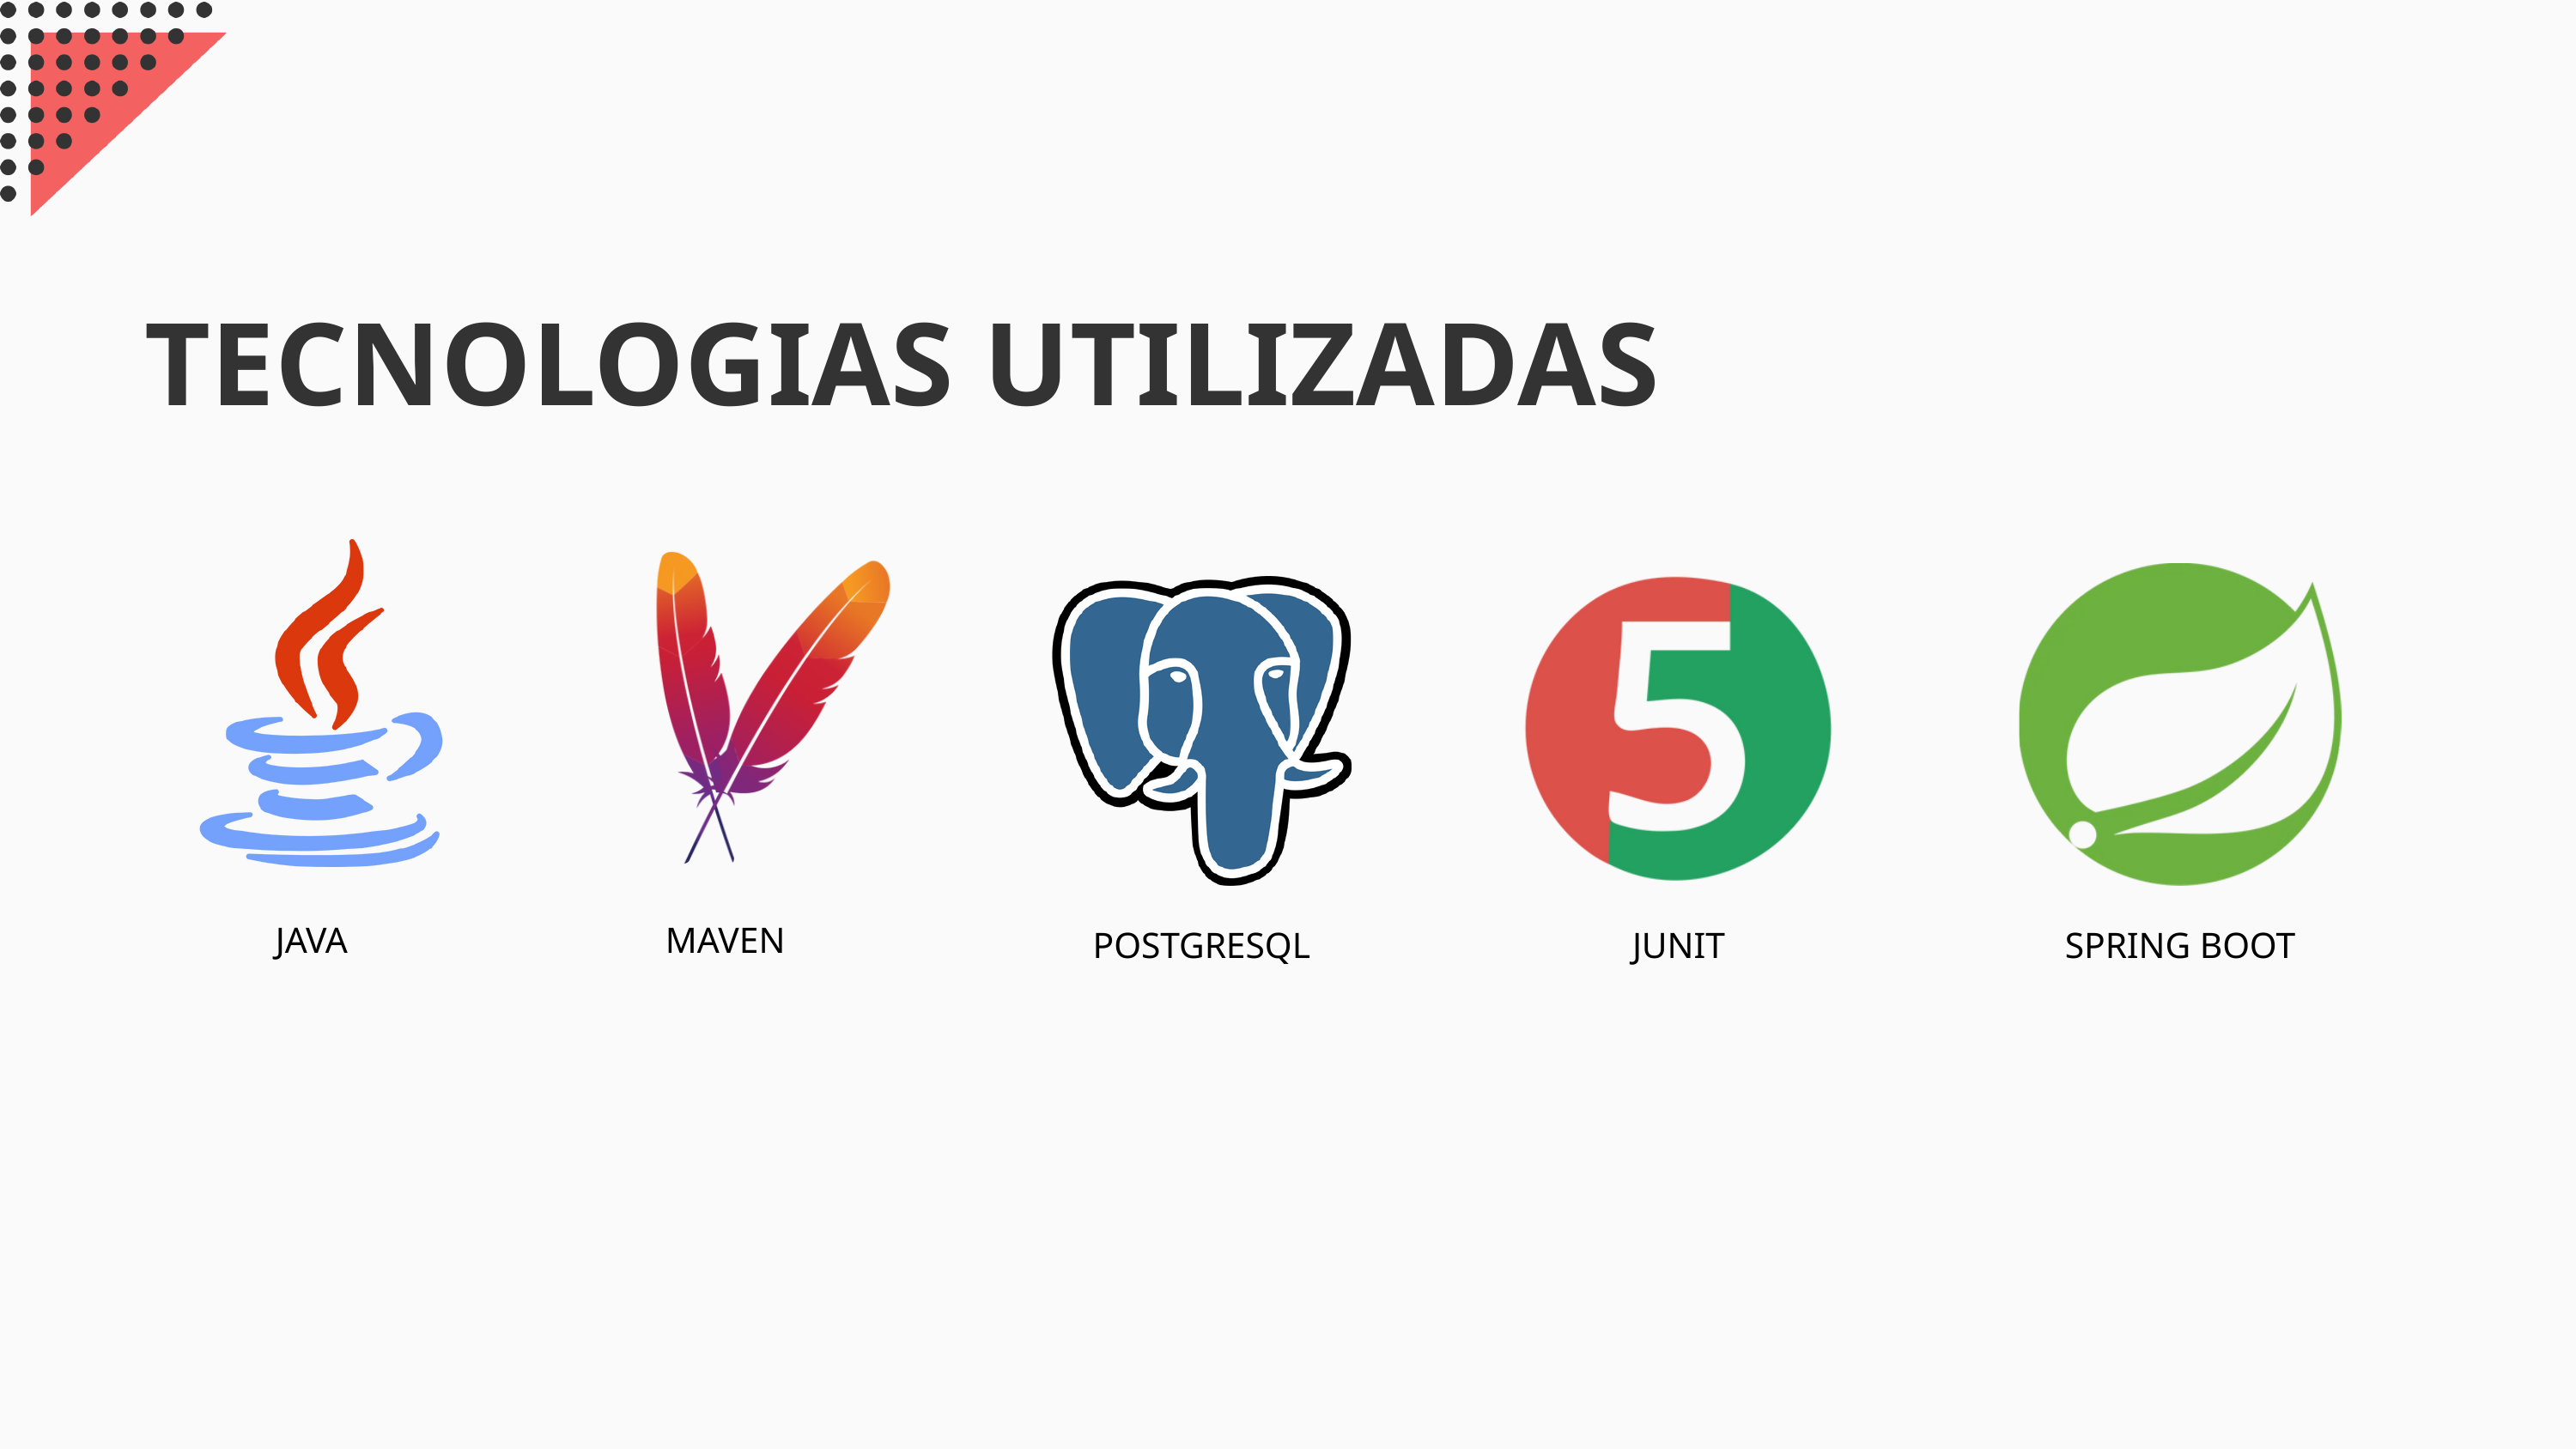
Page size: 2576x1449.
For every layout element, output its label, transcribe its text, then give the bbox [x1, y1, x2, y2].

text_box [1052, 576, 1352, 886]
text_box [2019, 563, 2342, 886]
text_box TECNOLOGIAS UTILIZADAS [144, 307, 1808, 428]
text_box [0, 2, 227, 217]
text_box MAVEN [474, 914, 976, 961]
text_box JAVA [65, 914, 474, 961]
text_box [595, 530, 951, 886]
text_box SPRING BOOT [1929, 919, 2432, 966]
text_box [1522, 572, 1836, 886]
text_box JUNIT [1428, 919, 1929, 966]
text_box [157, 539, 484, 867]
text_box POSTGRESQL [951, 919, 1428, 966]
